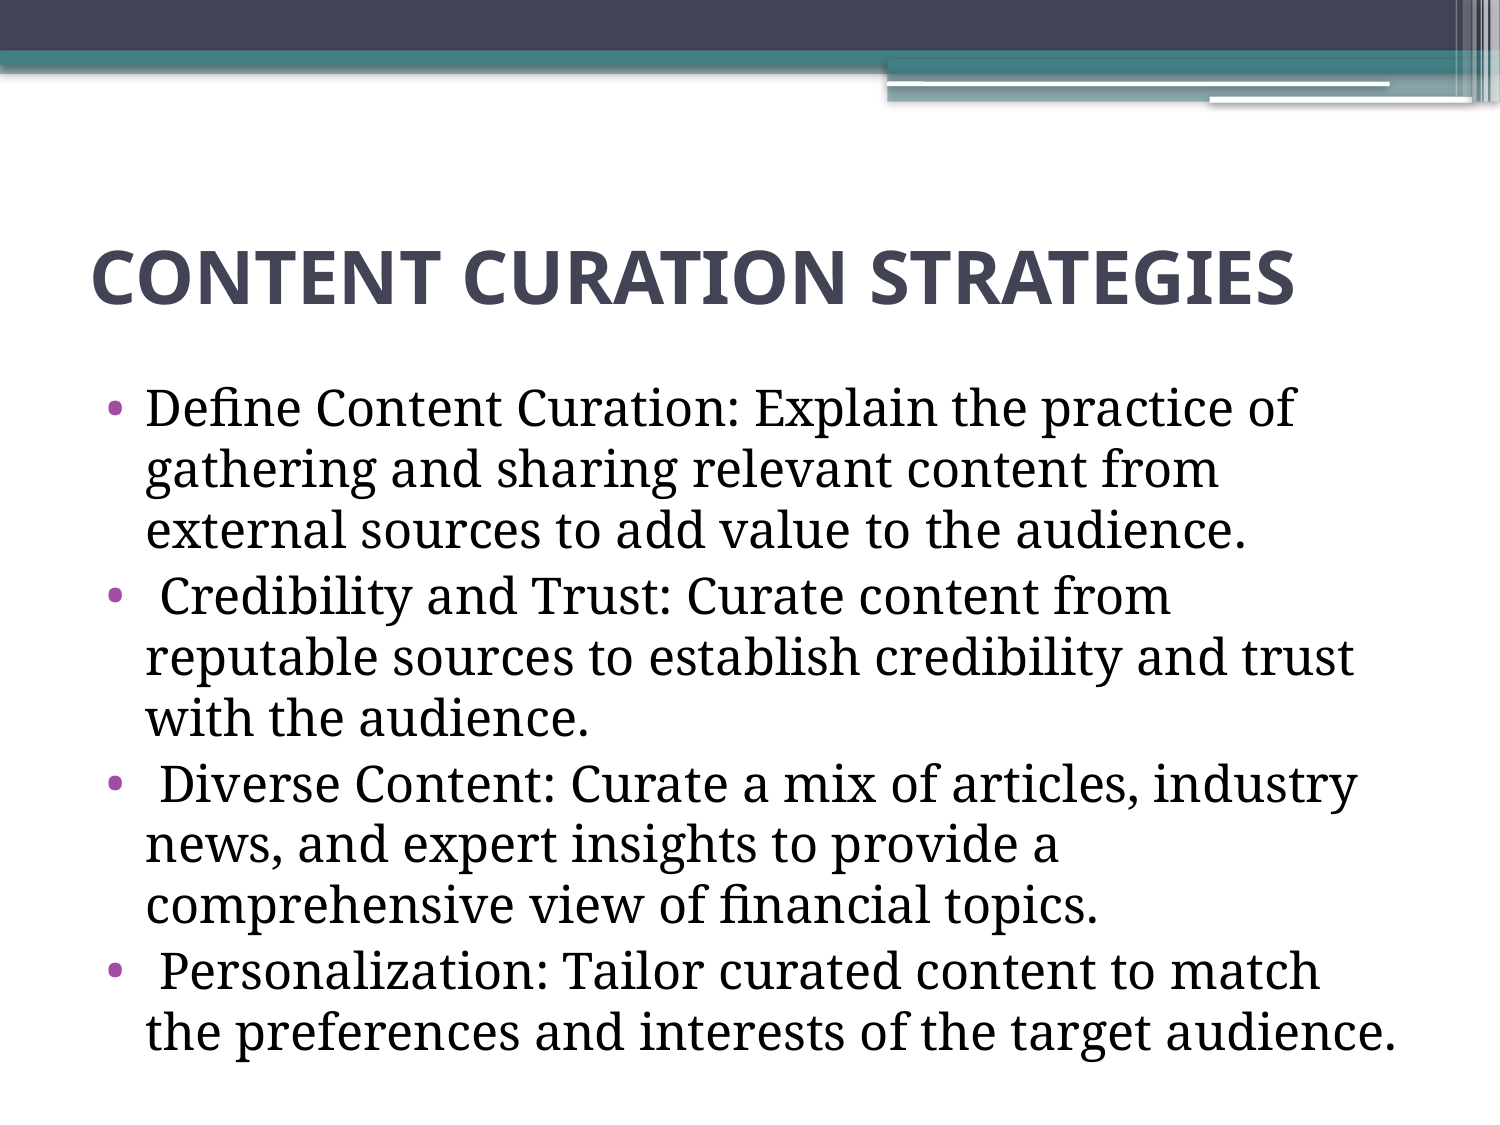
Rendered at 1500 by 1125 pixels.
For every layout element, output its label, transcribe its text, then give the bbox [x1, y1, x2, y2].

list Define Content Curation: Explain the practice of gathering and sharing relevant content from external sources to add value to the audience. Credibility and Trust: Curate content from reputable sources to establish credibility and trust with the audience. Diverse Content: Curate a mix of articles, industry news, and expert insights to provide a comprehensive view of financial topics. Personalization: Tailor curated content to match the preferences and interests of the target audience. [75, 368, 1425, 1079]
title CONTENT CURATION STRATEGIES [75, 187, 1425, 363]
